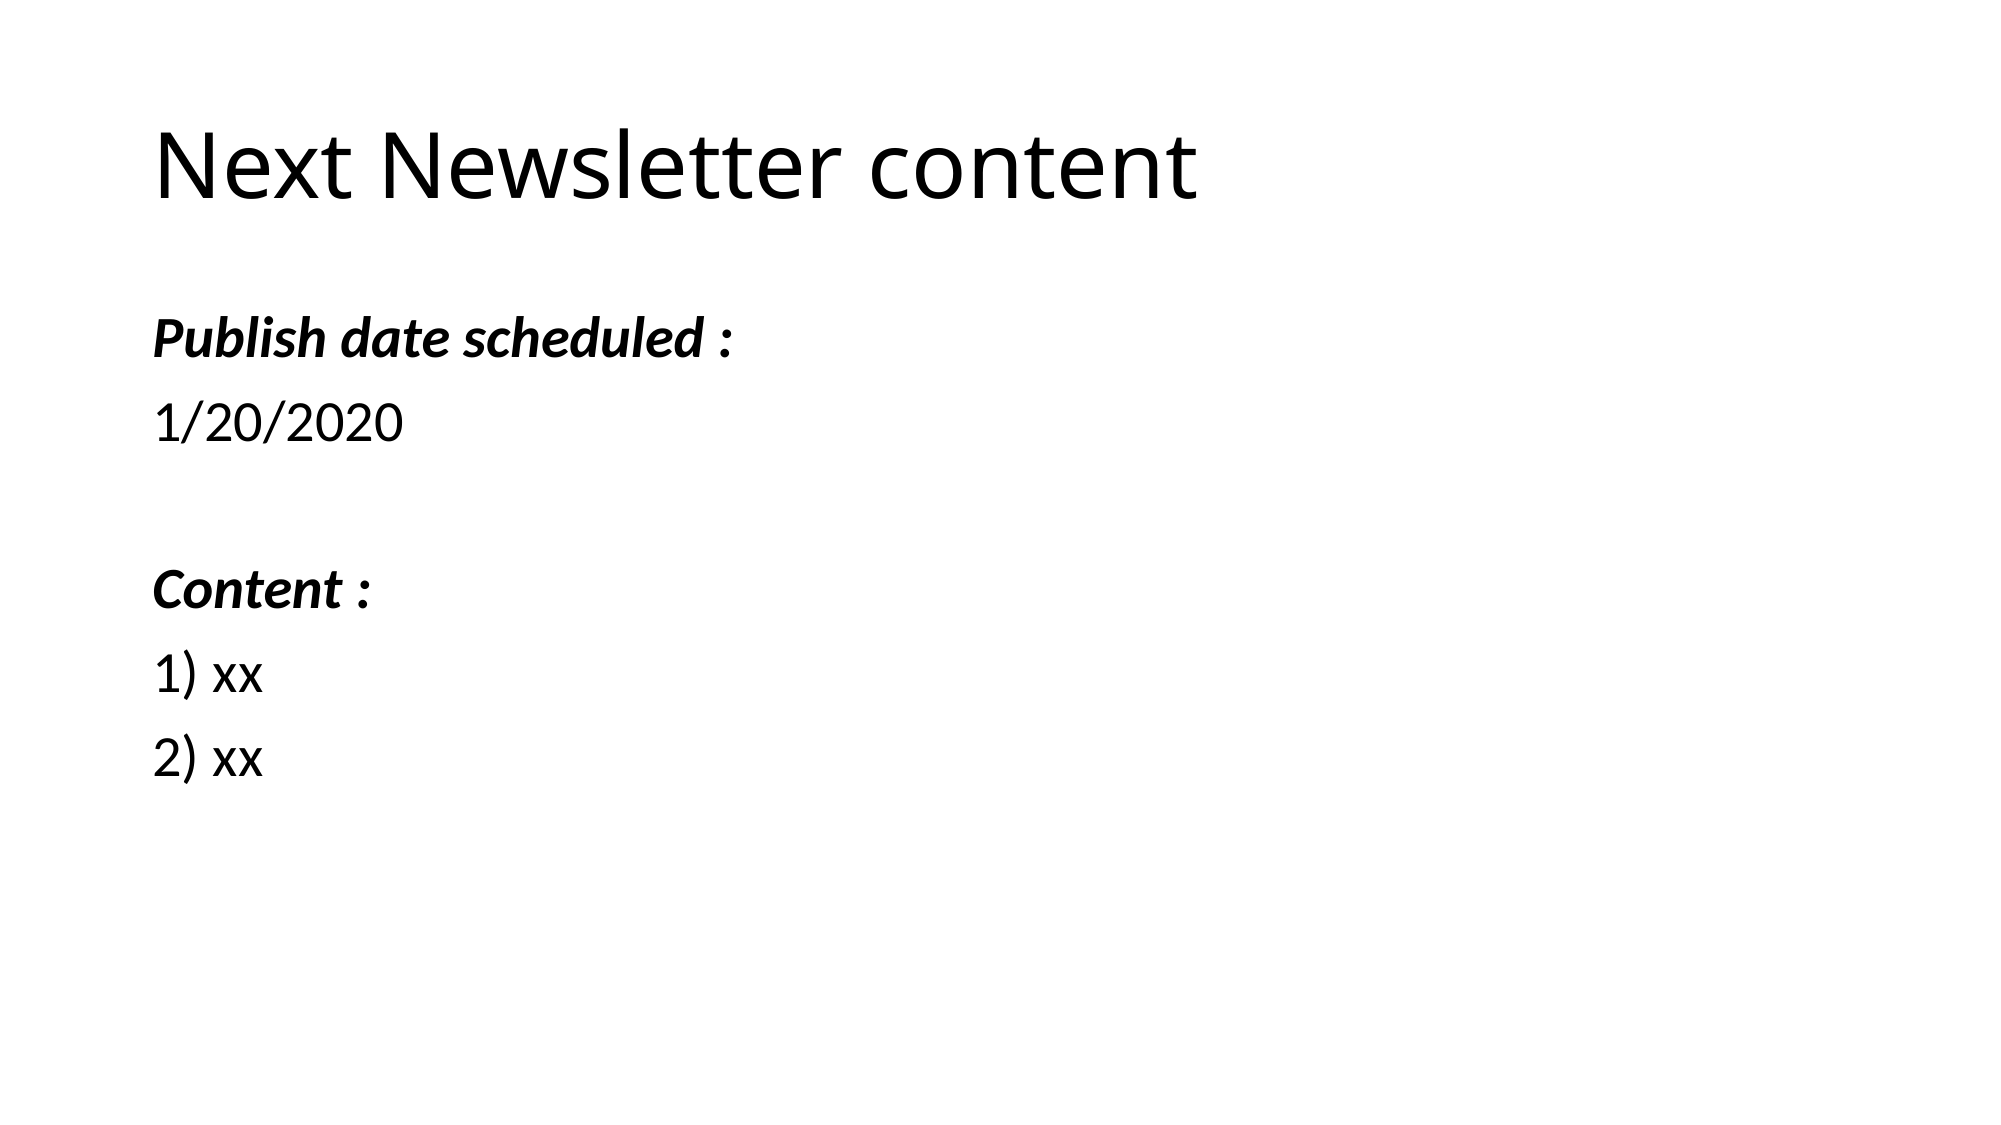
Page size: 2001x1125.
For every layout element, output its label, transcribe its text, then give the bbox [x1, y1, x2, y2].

title Next Newsletter content [137, 59, 1863, 278]
list Publish date scheduled : 1/20/2020 Content : 1) xx 2) xx [137, 299, 1863, 1014]
